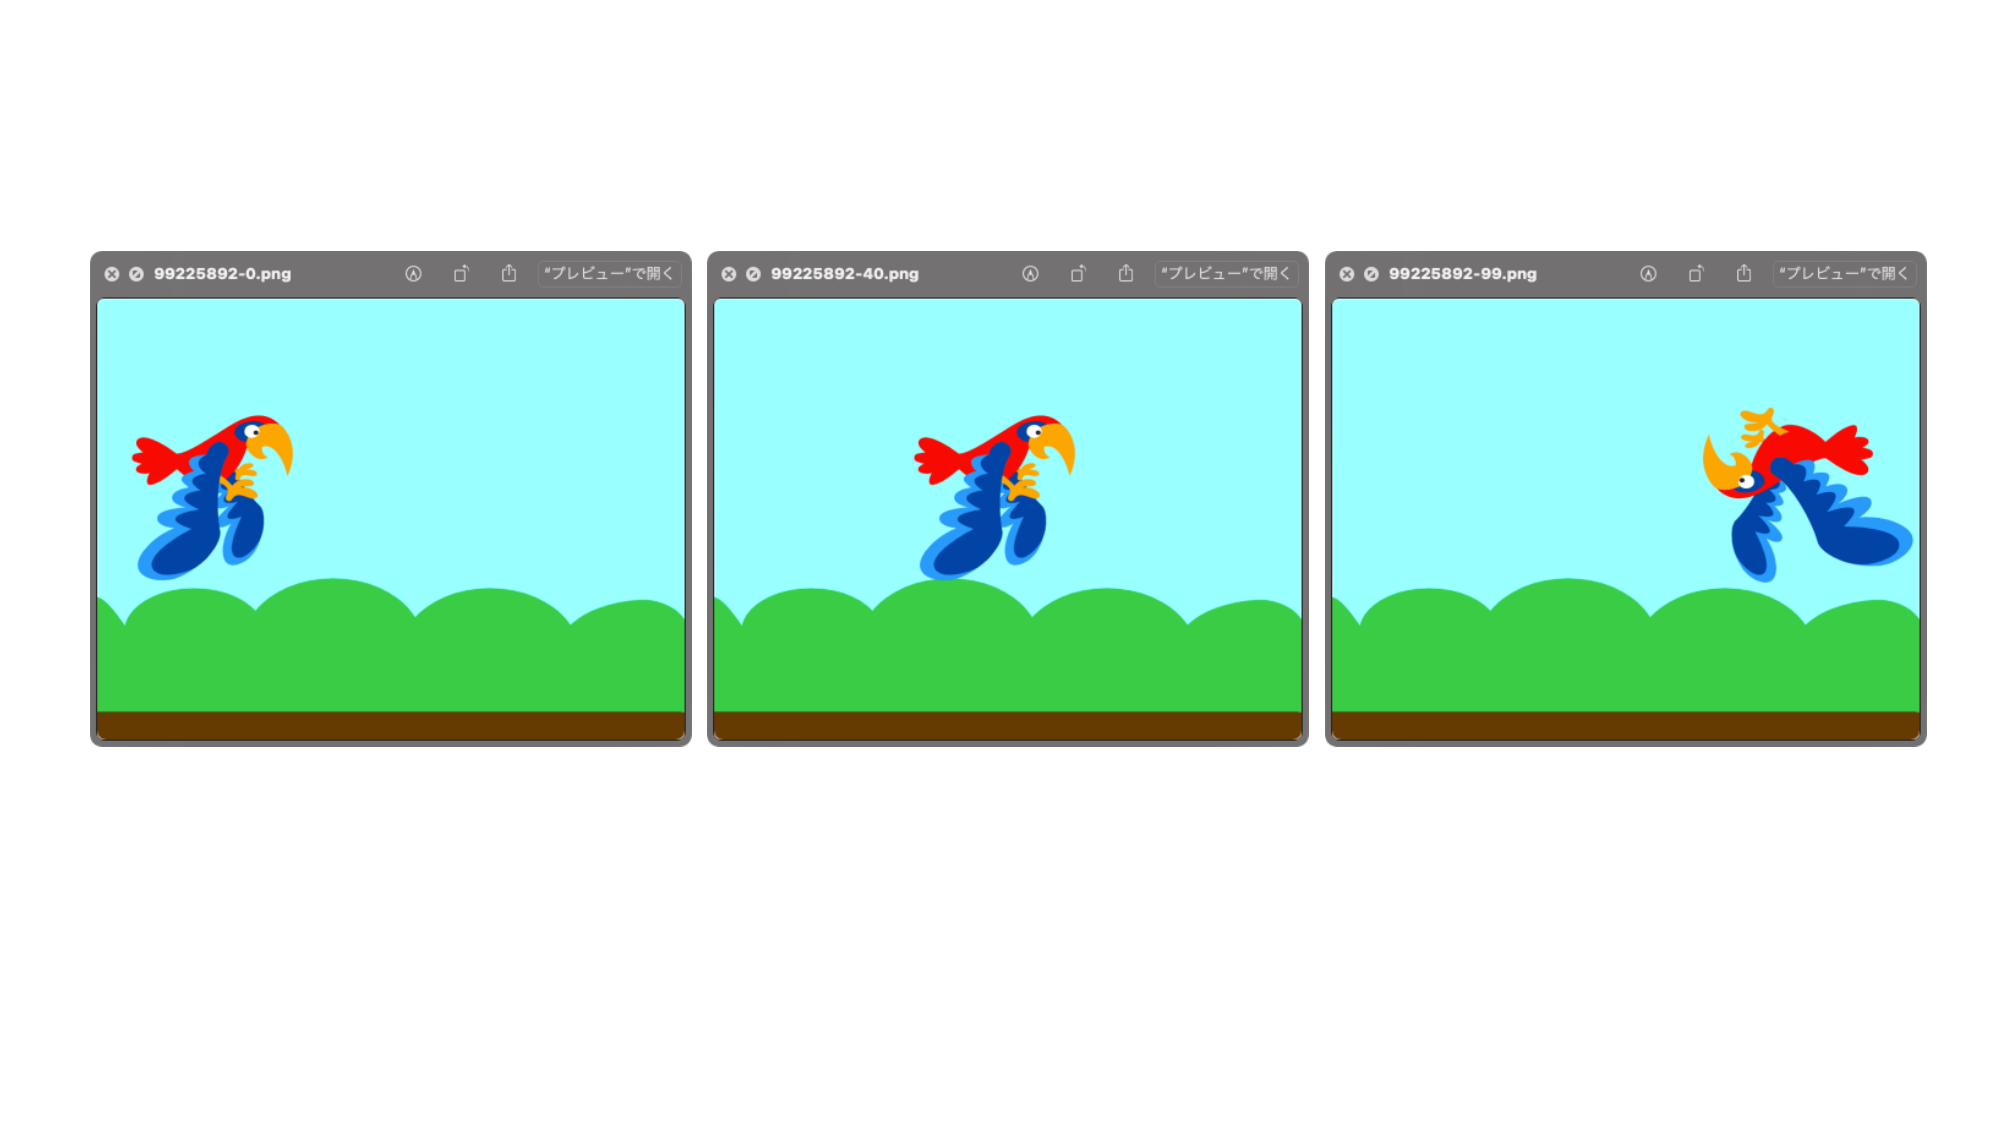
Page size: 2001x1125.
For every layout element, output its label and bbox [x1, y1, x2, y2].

text_box [89, 251, 1927, 747]
